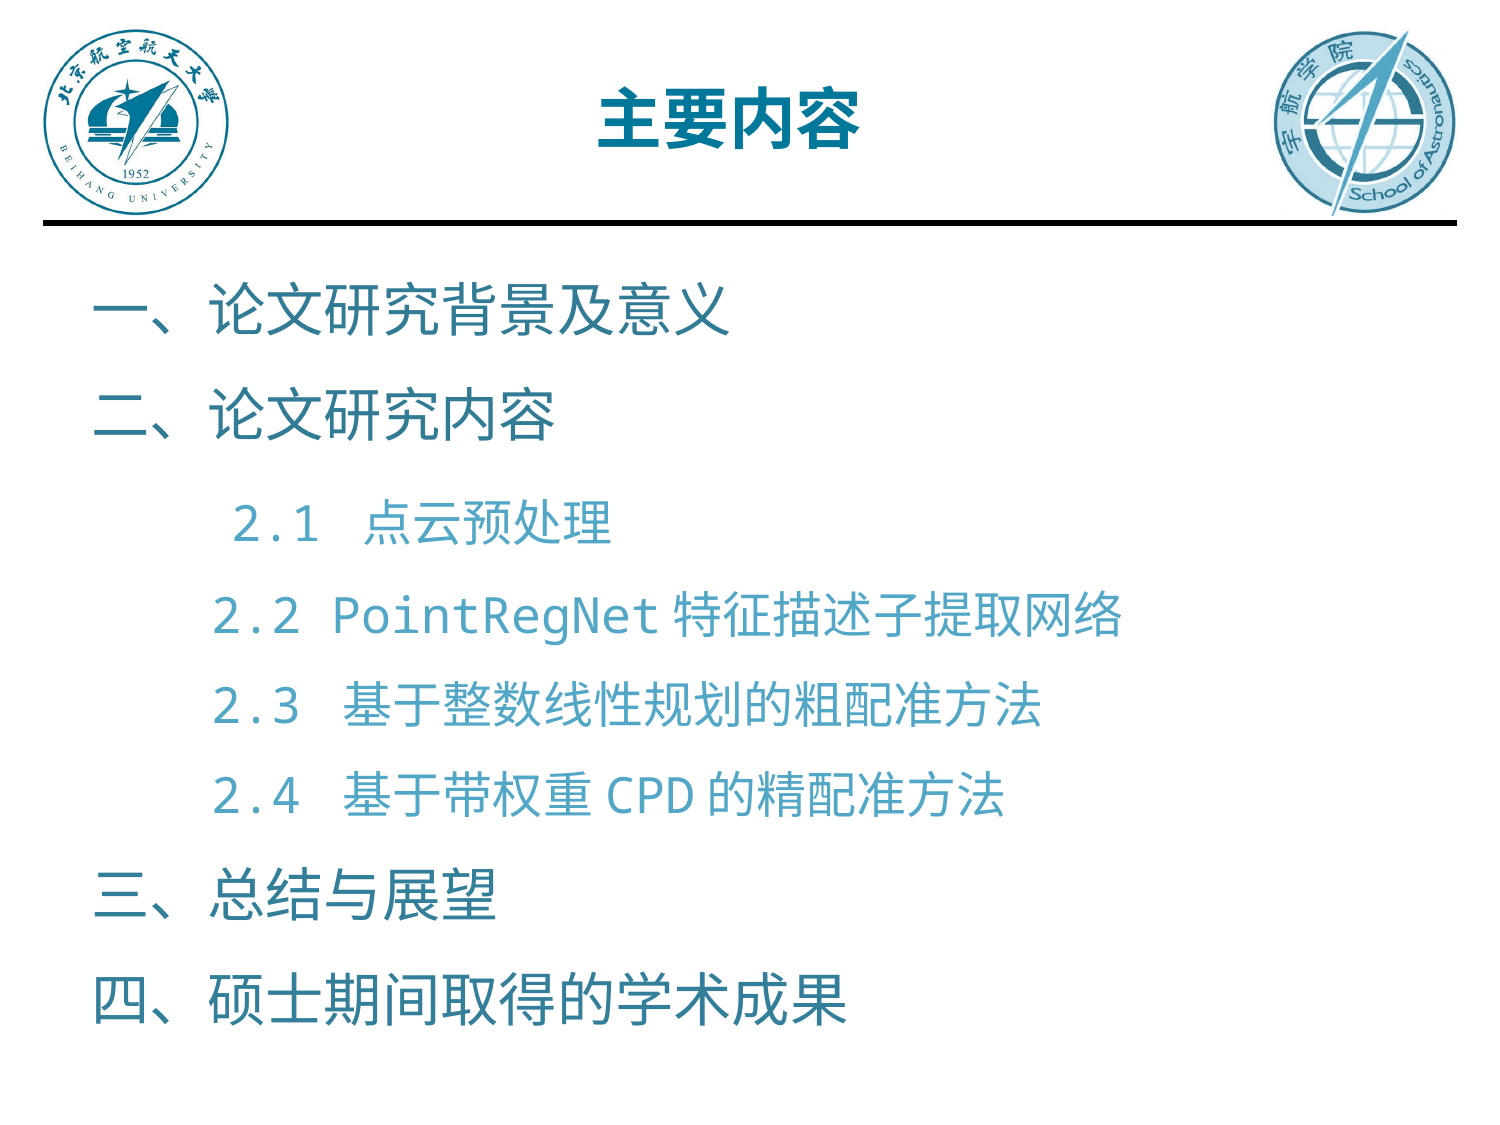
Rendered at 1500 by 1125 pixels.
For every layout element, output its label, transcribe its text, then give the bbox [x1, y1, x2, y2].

text_box 主要内容 [300, 68, 1159, 164]
picture [42, 28, 230, 216]
picture [1270, 28, 1458, 216]
text_box 一、论文研究背景及意义 二、论文研究内容 2.1 点云预处理 2.2 PointRegNet特征描述子提取网络 2.3 基于整数线性规划的粗配准方法 2.4 基于带权重CPD的精配准方法 三、总结与展望 四、硕士期间取得的学术成果 [76, 230, 1424, 1041]
